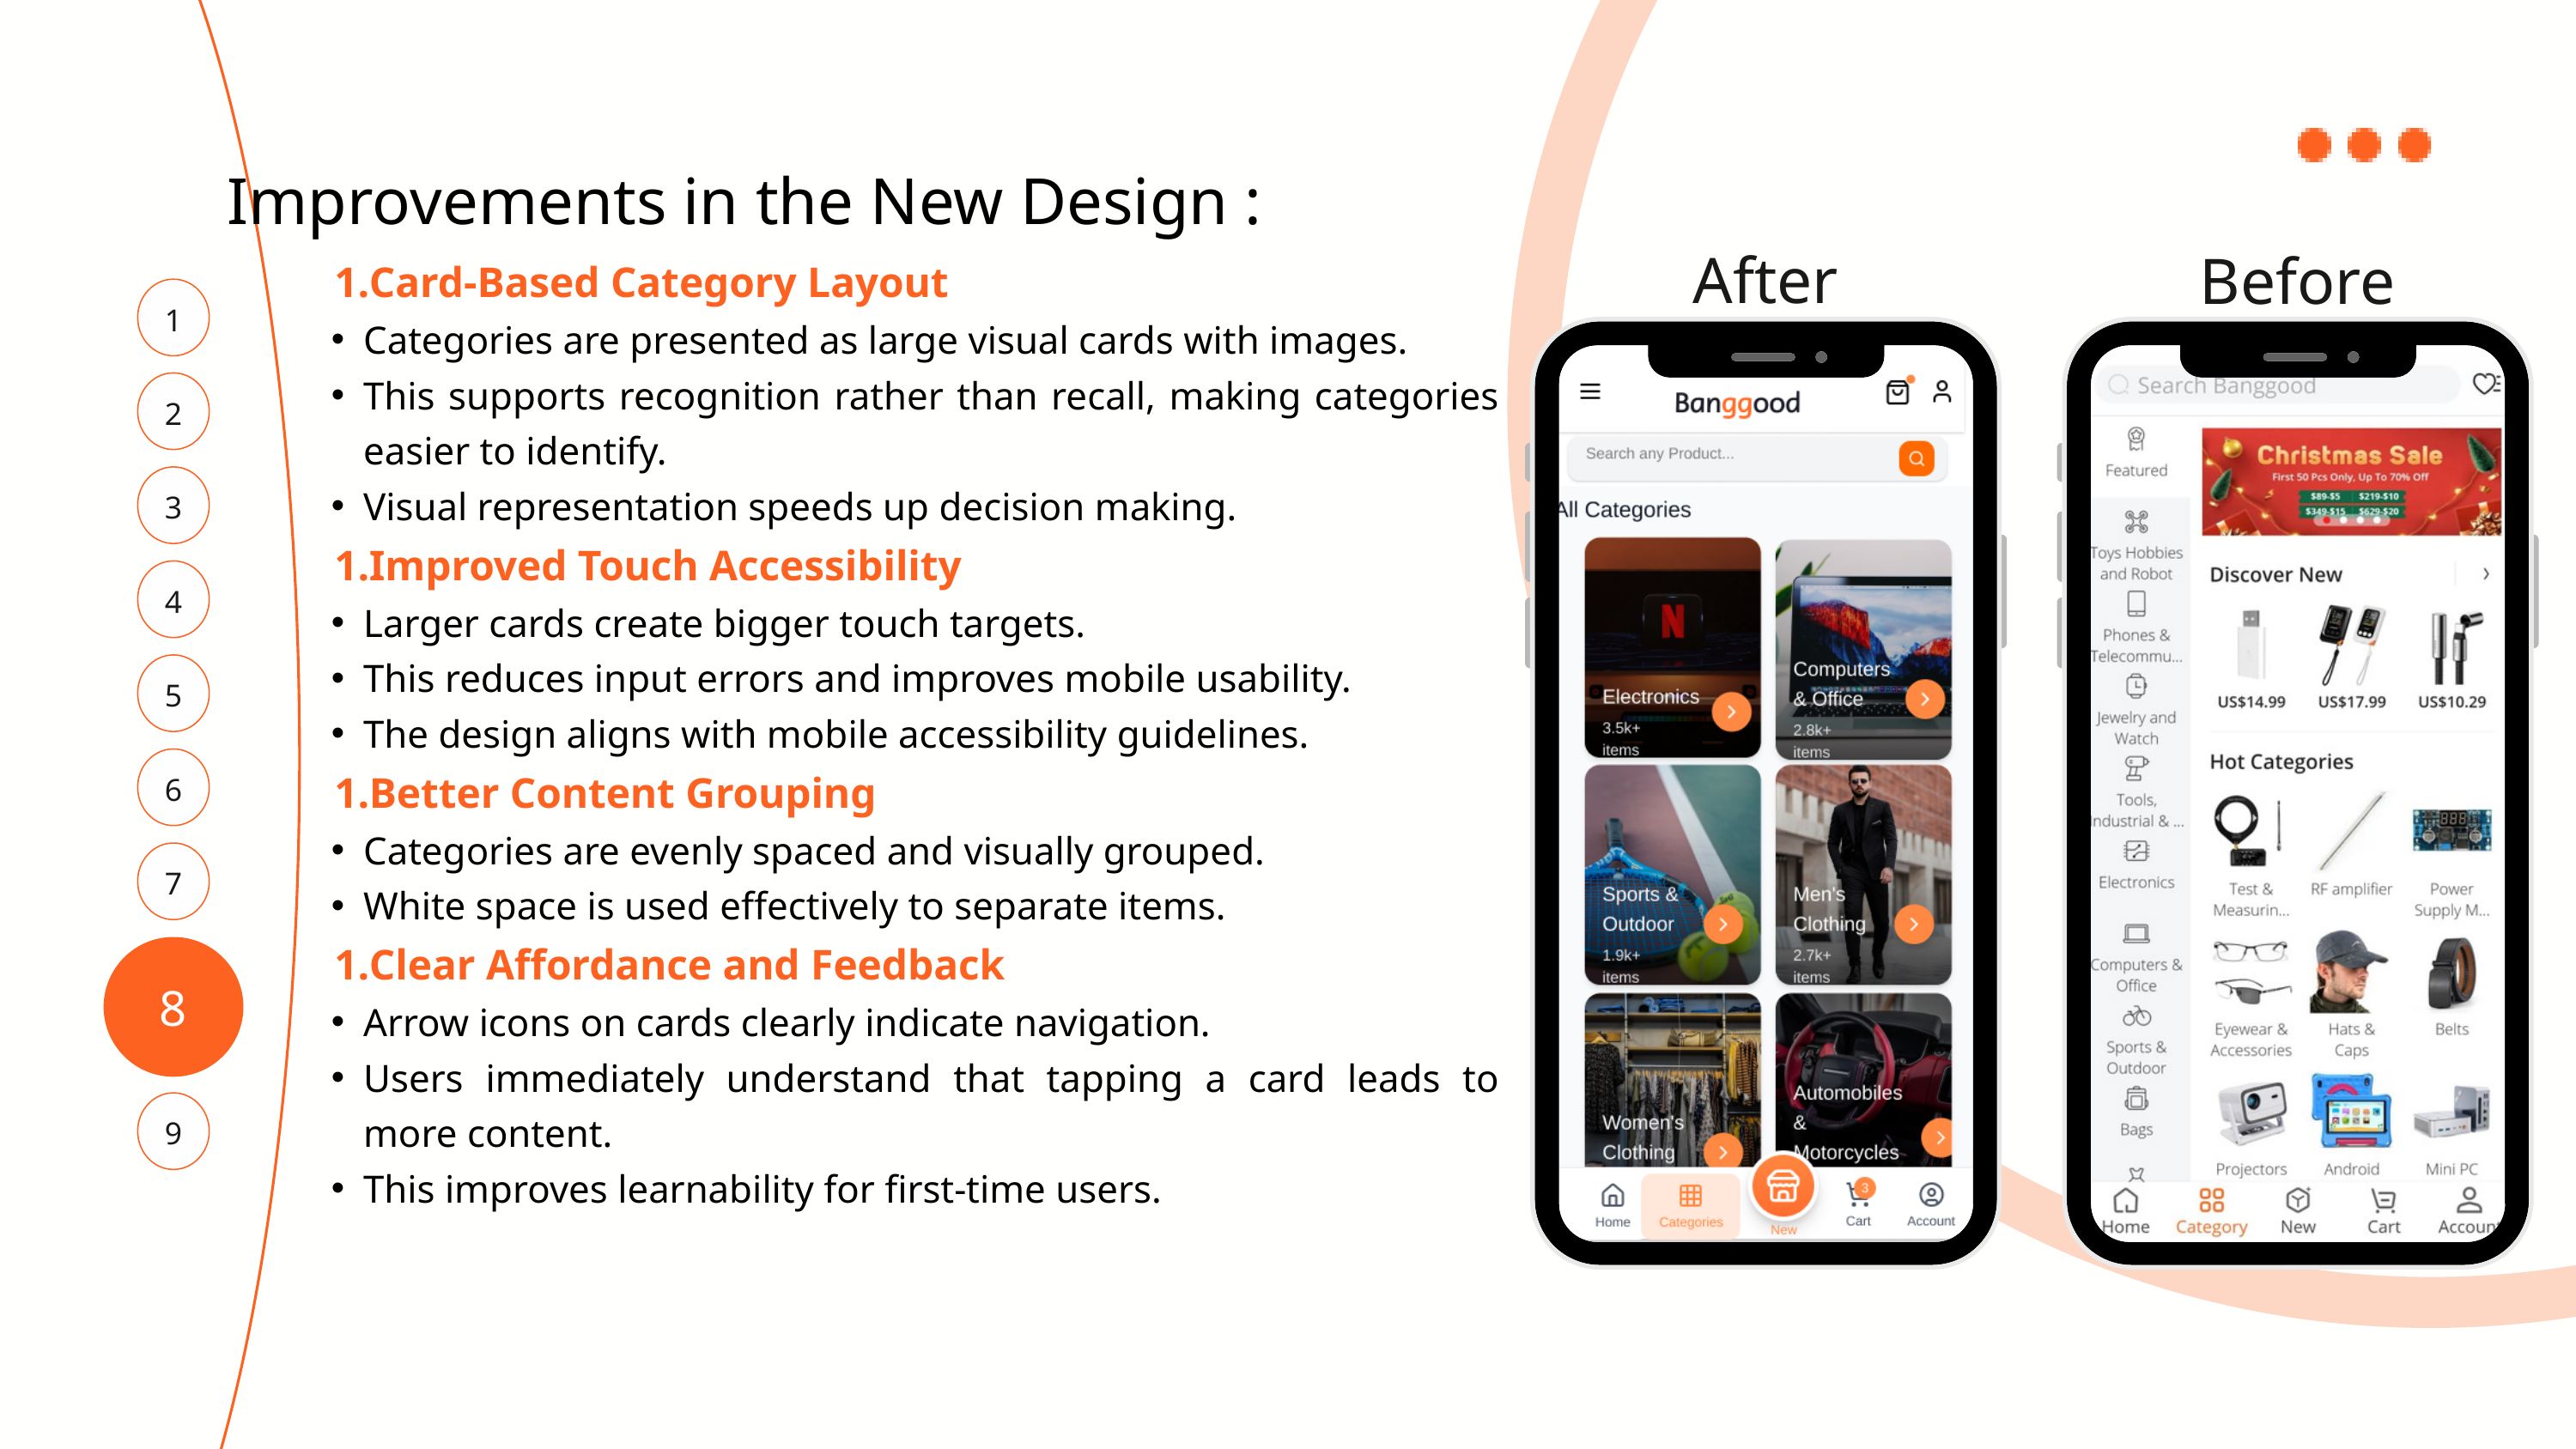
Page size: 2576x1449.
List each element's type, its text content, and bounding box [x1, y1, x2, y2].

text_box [137, 842, 210, 920]
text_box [137, 466, 210, 544]
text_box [137, 1092, 210, 1170]
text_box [2057, 316, 2539, 1270]
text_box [137, 749, 210, 826]
text_box Improvements in the New Design : [307, 148, 1317, 237]
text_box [0, 0, 301, 1449]
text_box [103, 937, 244, 1077]
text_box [137, 561, 210, 638]
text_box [1532, 0, 2576, 1303]
text_box Card-Based Category Layout Categories are presented as large visual cards with images. This supports recognition rather than recall, making categories easier to identify. Visual representation speeds up decision making. Improved Touch Accessibility Larger cards create bigger touch targets. This reduces input errors and improves mobile usability. The design aligns with mobile accessibility guidelines. Better Content Grouping Categories are evenly spaced and visually grouped. White space is used effectively to separate items. Clear Affordance and Feedback Arrow icons on cards clearly indicate navigation. Users immediately understand that tapping a card leads to more content. This improves learnability for first-time users. [307, 245, 1500, 1259]
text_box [137, 654, 210, 732]
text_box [1524, 316, 2008, 1270]
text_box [137, 278, 210, 356]
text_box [137, 373, 210, 450]
